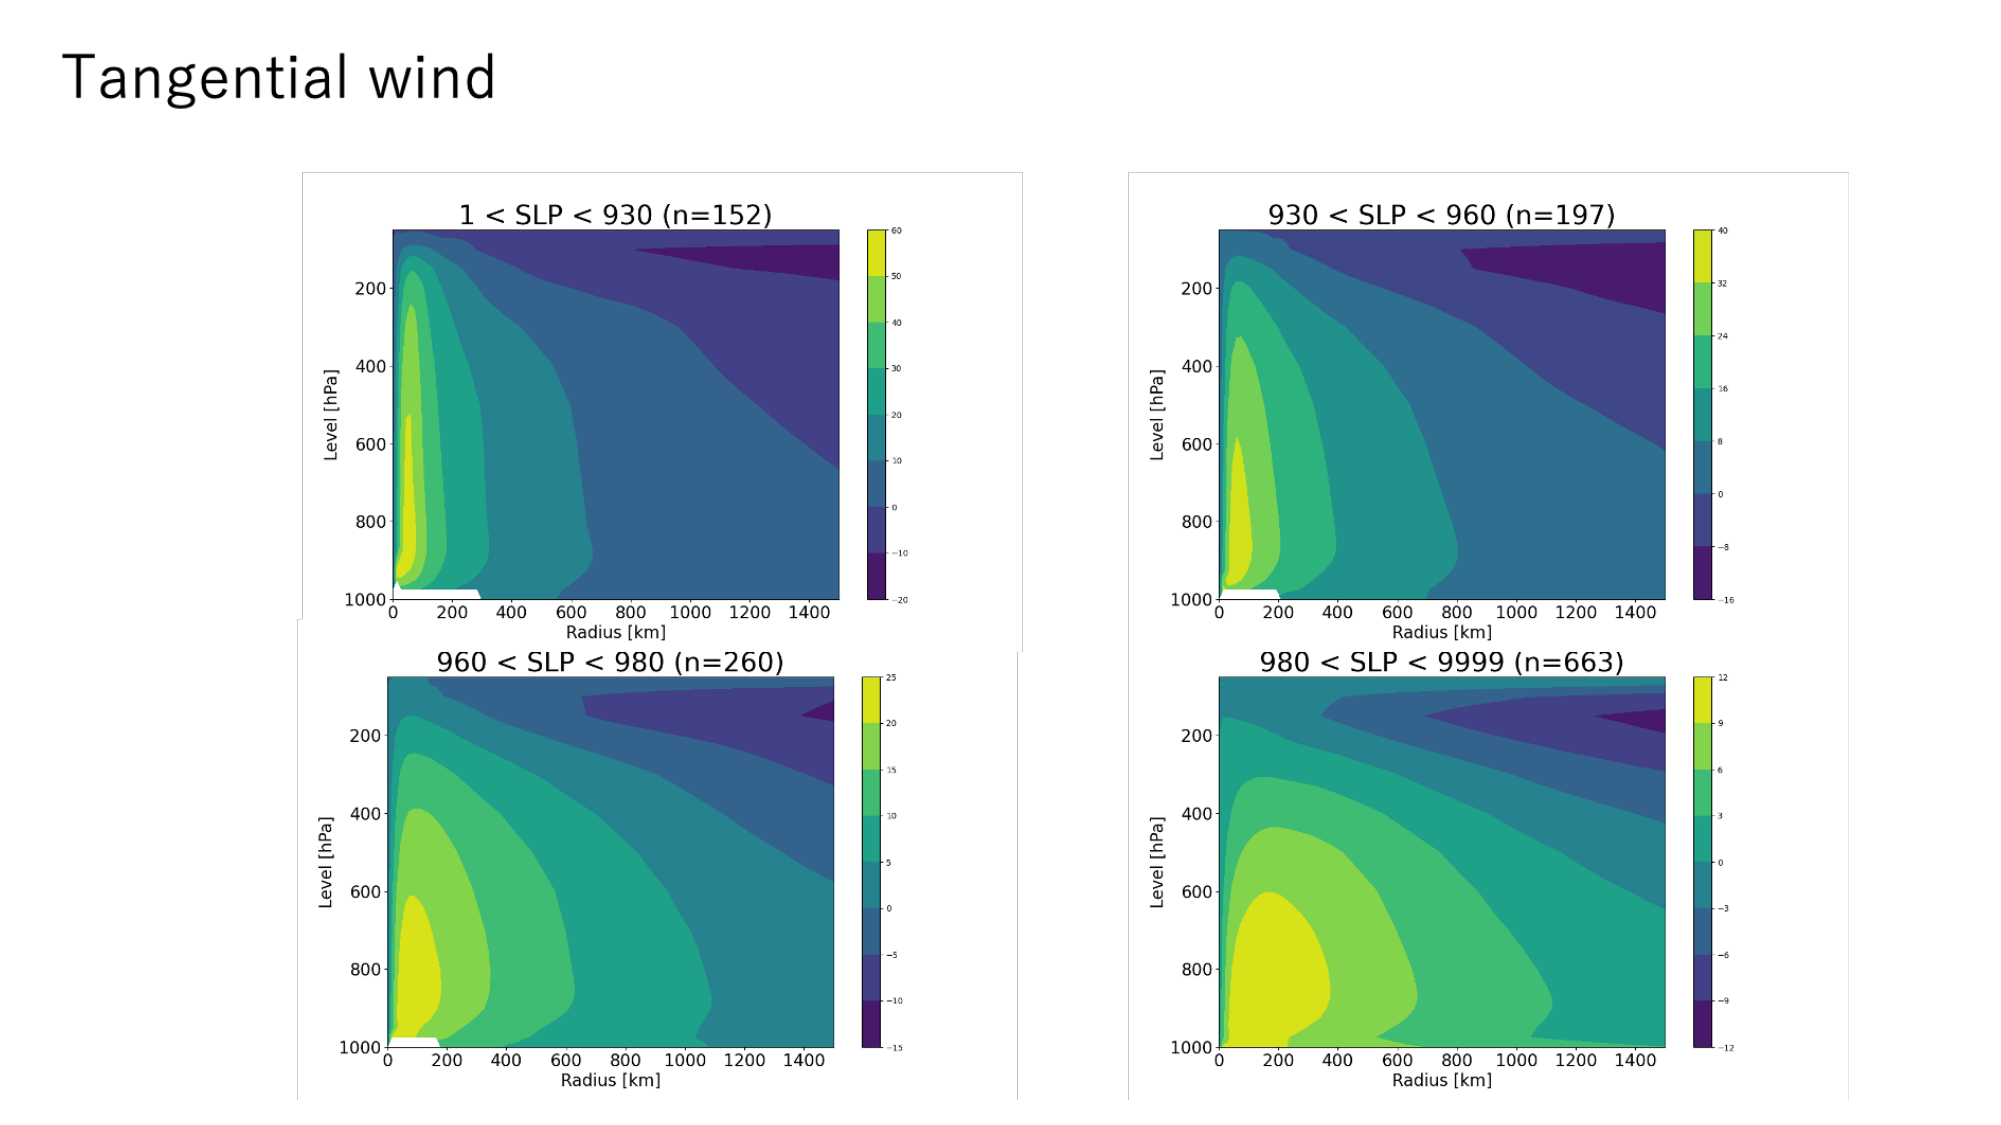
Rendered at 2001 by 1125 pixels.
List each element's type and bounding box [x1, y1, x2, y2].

picture [24, 24, 1850, 1101]
